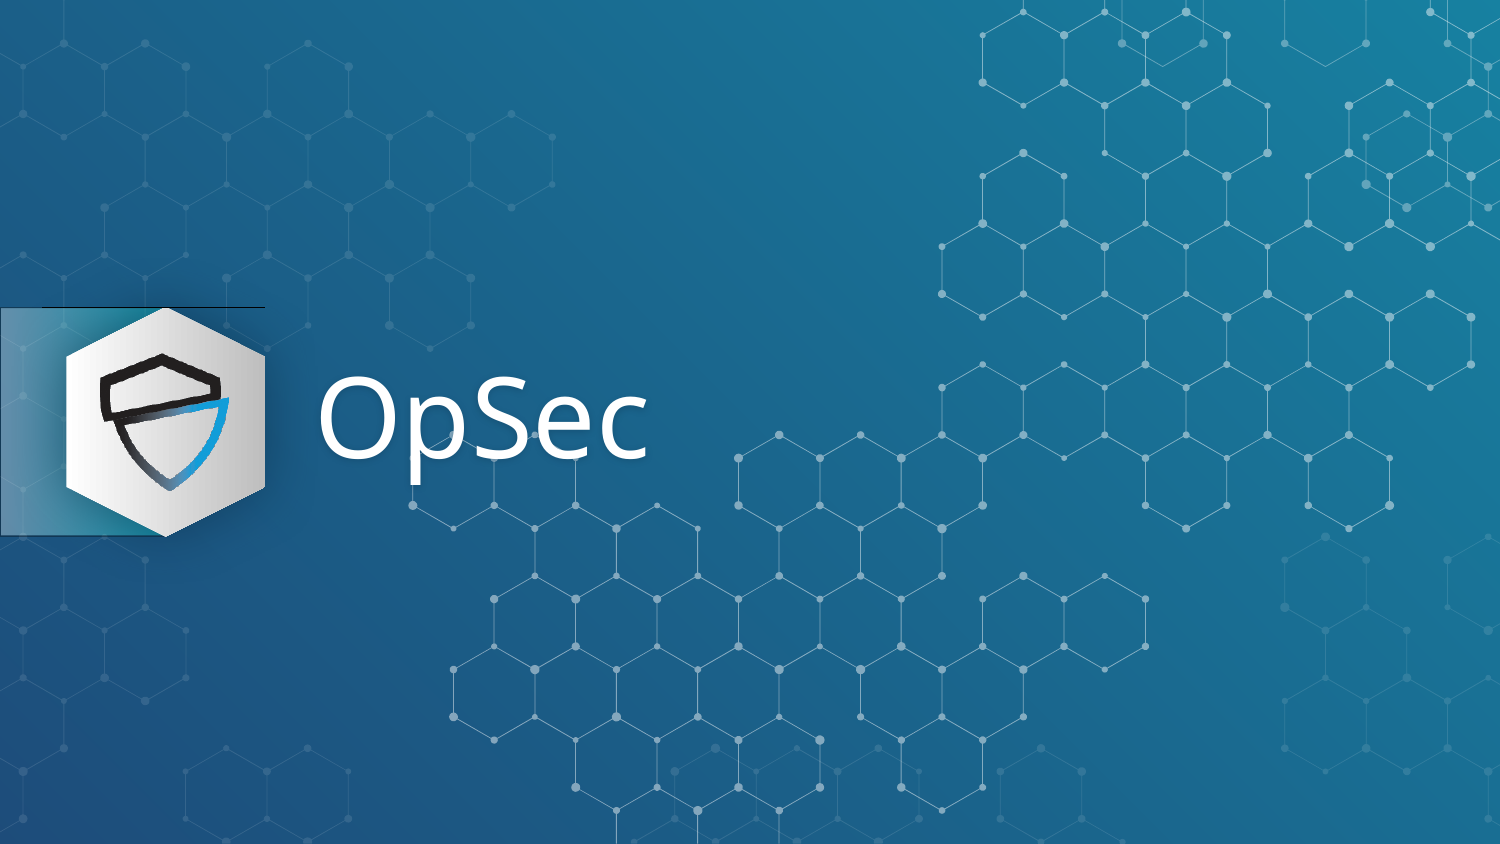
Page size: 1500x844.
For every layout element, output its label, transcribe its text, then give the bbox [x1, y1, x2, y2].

picture [42, 307, 265, 537]
title OpSec [299, 326, 1388, 517]
